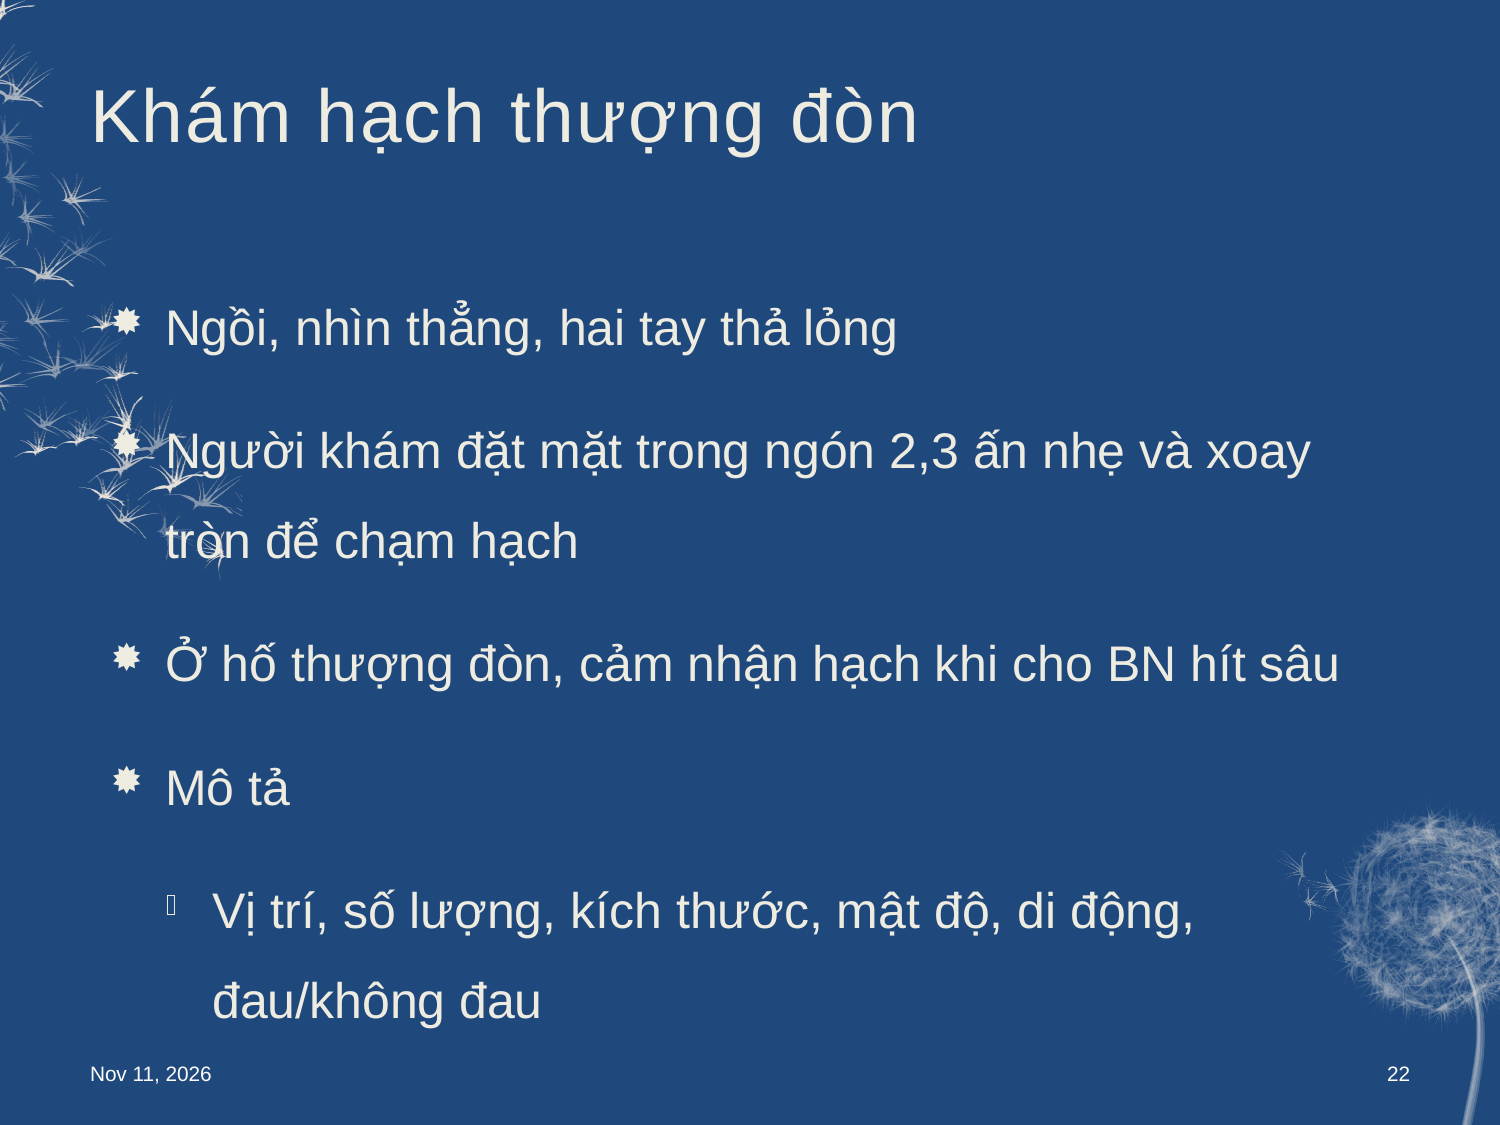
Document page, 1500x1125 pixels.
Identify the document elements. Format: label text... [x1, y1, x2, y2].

slide_number 22 [1074, 1042, 1425, 1103]
title Khám hạch thượng đòn [75, 24, 1425, 200]
slide_number May-15 [75, 1042, 425, 1103]
picture [1275, 525, 1500, 1125]
list Ngồi, nhìn thẳng, hai tay thả lỏng Người khám đặt mặt trong ngón 2,3 ấn nhẹ và xoay tròn để chạm hạch Ở hố thượng đòn, cảm nhận hạch khi cho BN hít sâu Mô tả Vị trí, số lượng, kích thước, mật độ, di động, đau/không đau [93, 257, 1384, 1055]
picture [0, 0, 243, 587]
